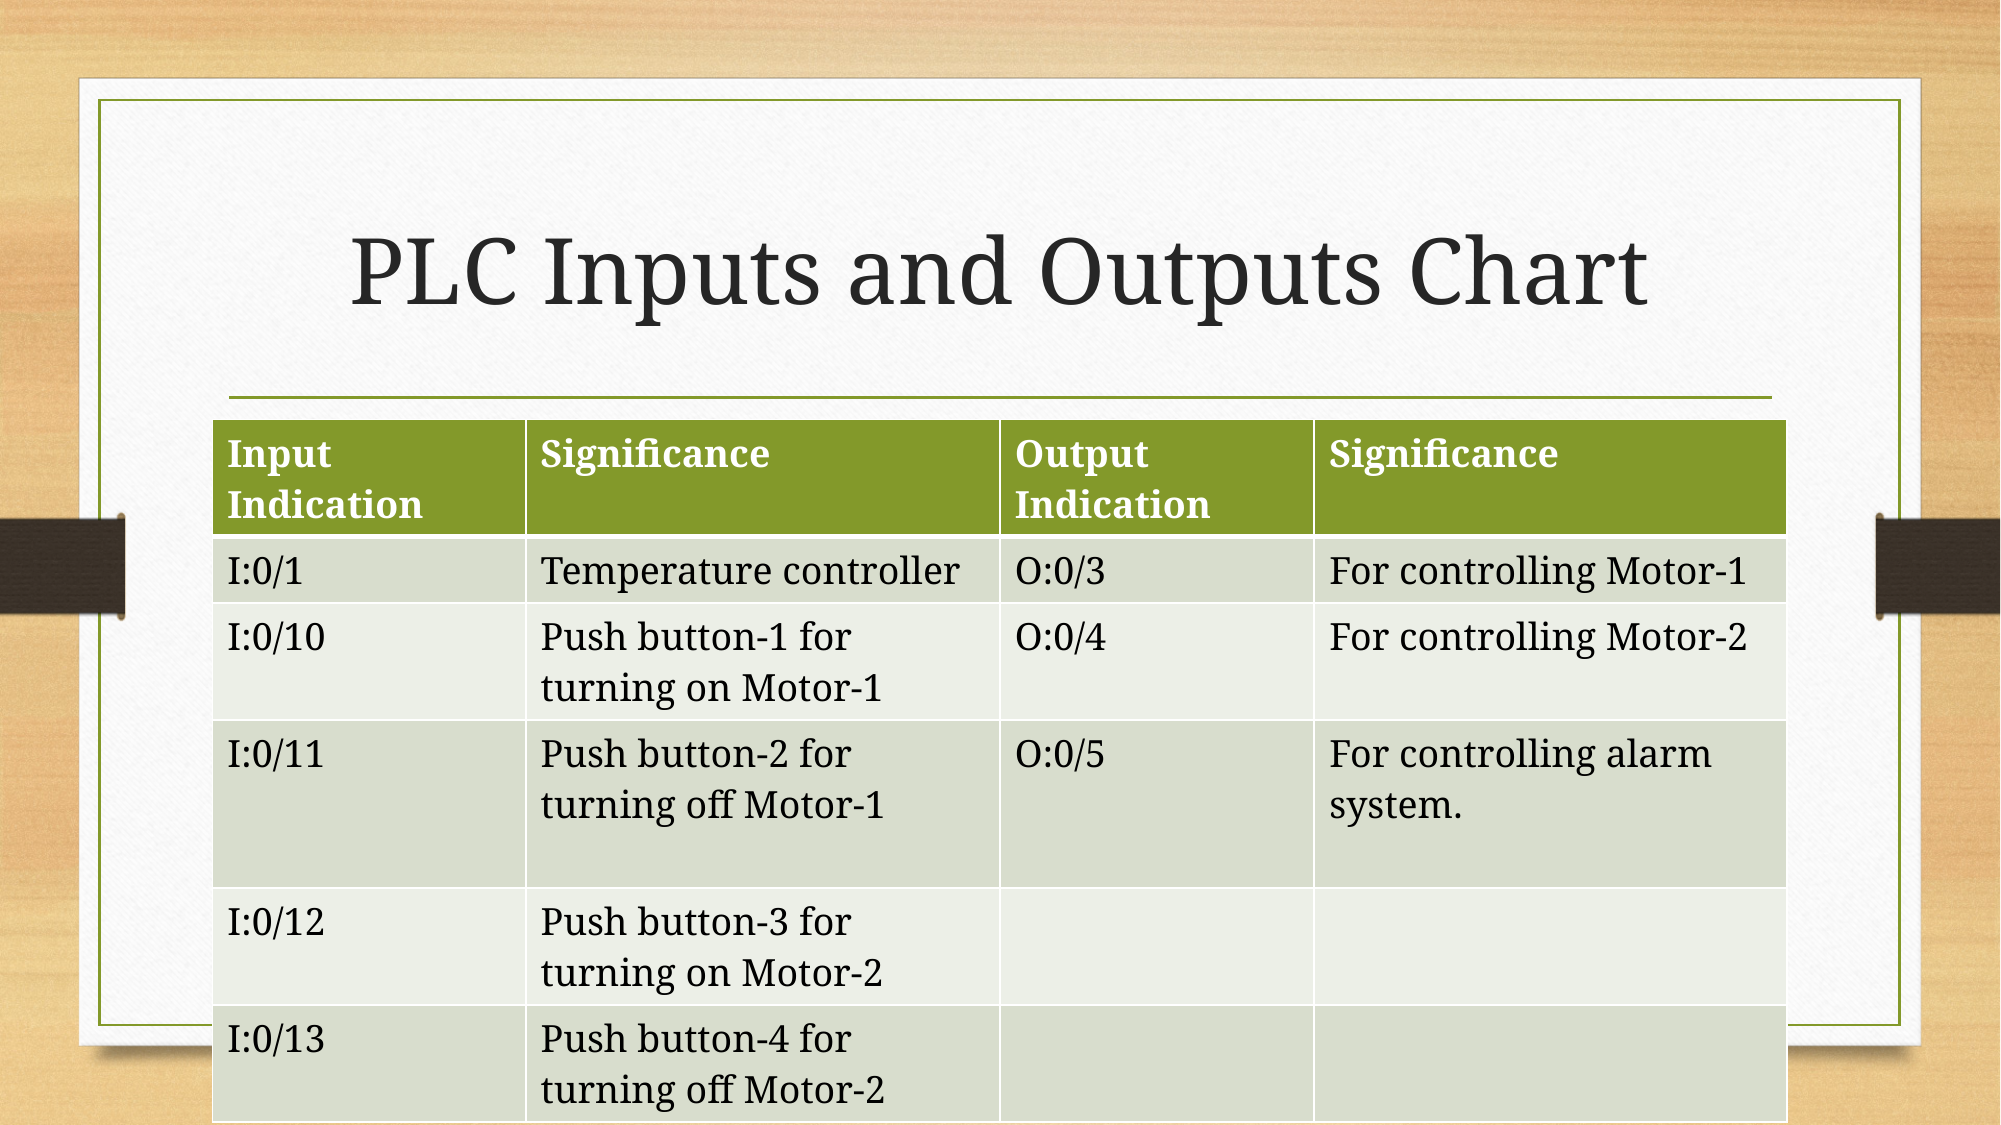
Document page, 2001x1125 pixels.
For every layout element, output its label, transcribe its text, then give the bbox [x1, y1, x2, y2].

table_cell [1001, 889, 1313, 1004]
title PLC Inputs and Outputs Chart [212, 161, 1788, 375]
table_cell [1315, 889, 1786, 1004]
table_cell I:0/13 [213, 1006, 525, 1121]
table_cell O:0/5 [1001, 721, 1313, 887]
table_cell [1001, 1006, 1313, 1121]
table_cell For controlling Motor-1 [1315, 539, 1786, 602]
picture [0, 0, 2001, 1125]
table_cell I:0/1 [213, 539, 525, 602]
table_cell O:0/3 [1001, 539, 1313, 602]
table_cell O:0/4 [1001, 604, 1313, 719]
table_cell I:0/12 [213, 889, 525, 1004]
table_cell [1315, 1006, 1786, 1121]
table_cell Push button-2 for turning off Motor-1 [527, 721, 999, 887]
table_cell For controlling alarm system. [1315, 721, 1786, 887]
table_header Significance [527, 420, 999, 534]
table_cell I:0/11 [213, 721, 525, 887]
table_cell For controlling Motor-2 [1315, 604, 1786, 719]
table_cell I:0/10 [213, 604, 525, 719]
table_header Significance [1315, 420, 1786, 534]
table_cell Push button-4 for turning off Motor-2 [527, 1006, 999, 1121]
table_header Output Indication [1001, 420, 1313, 534]
table_cell Temperature controller [527, 539, 999, 602]
table_header Input Indication [213, 420, 525, 534]
table_cell Push button-1 for turning on Motor-1 [527, 604, 999, 719]
table_cell Push button-3 for turning on Motor-2 [527, 889, 999, 1004]
